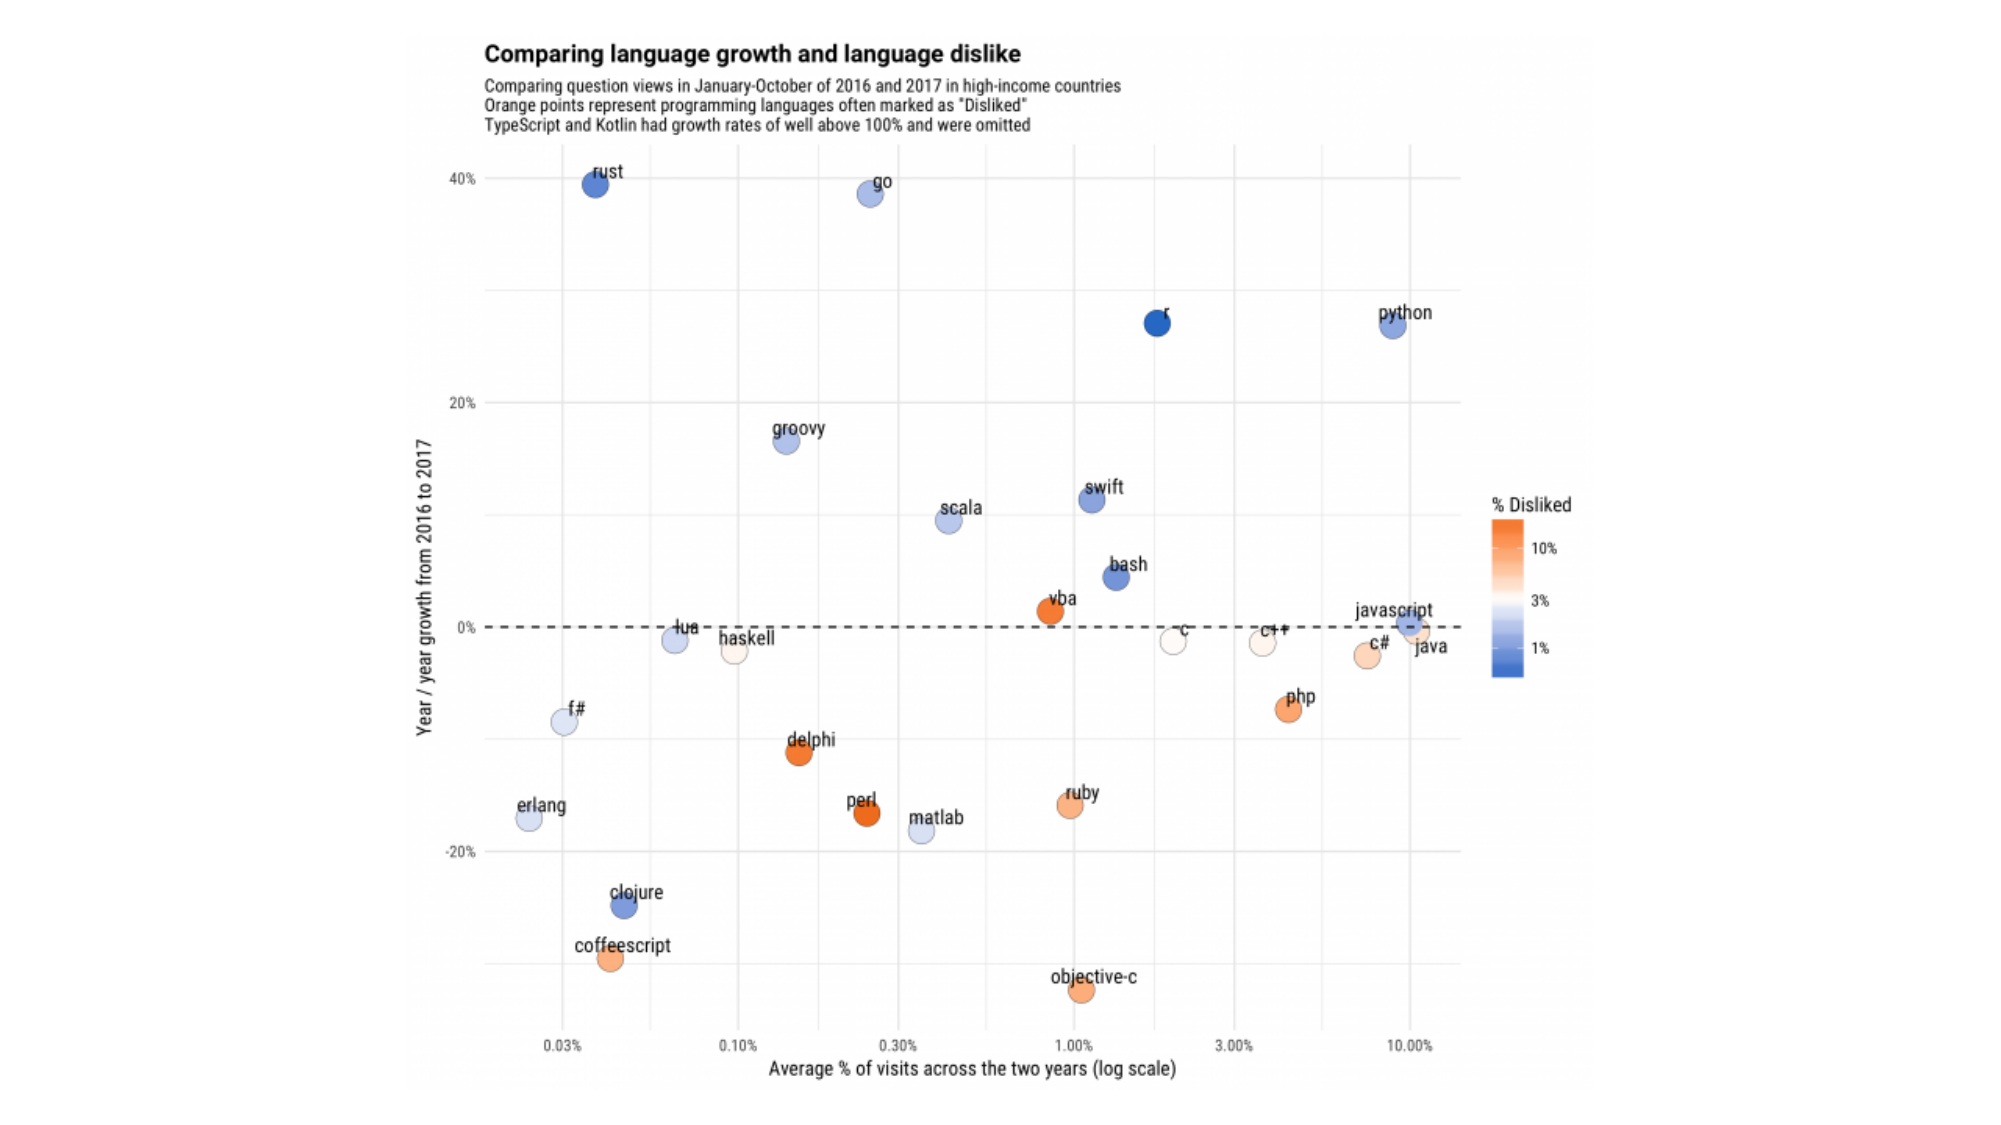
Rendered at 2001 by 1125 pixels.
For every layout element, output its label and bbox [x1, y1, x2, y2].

picture [406, 35, 1593, 1090]
